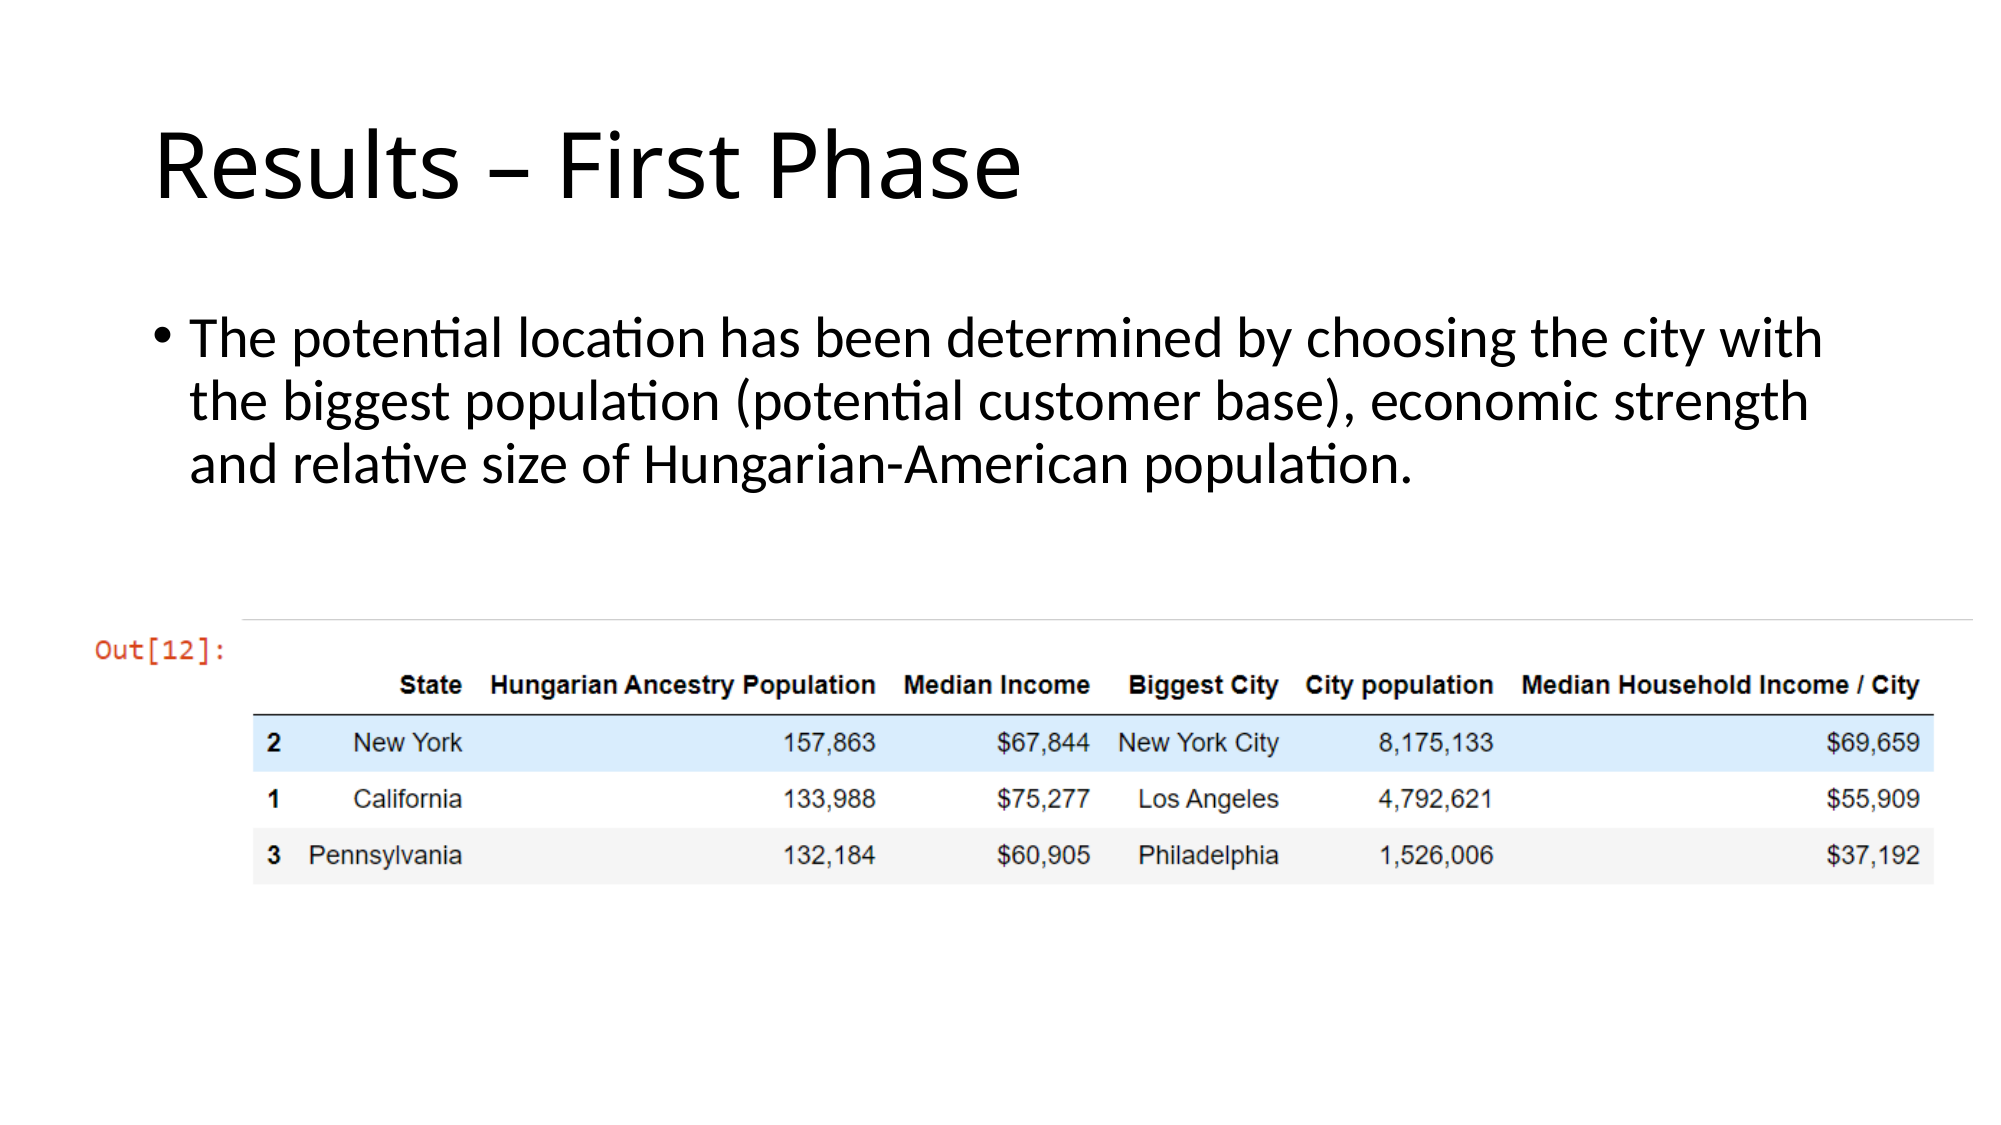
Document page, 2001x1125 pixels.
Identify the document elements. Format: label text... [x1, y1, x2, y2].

list The potential location has been determined by choosing the city with the biggest population (potential customer base), economic strength and relative size of Hungarian-American population. [137, 299, 1863, 511]
title Results – First Phase [137, 59, 1863, 278]
picture [69, 619, 1973, 923]
